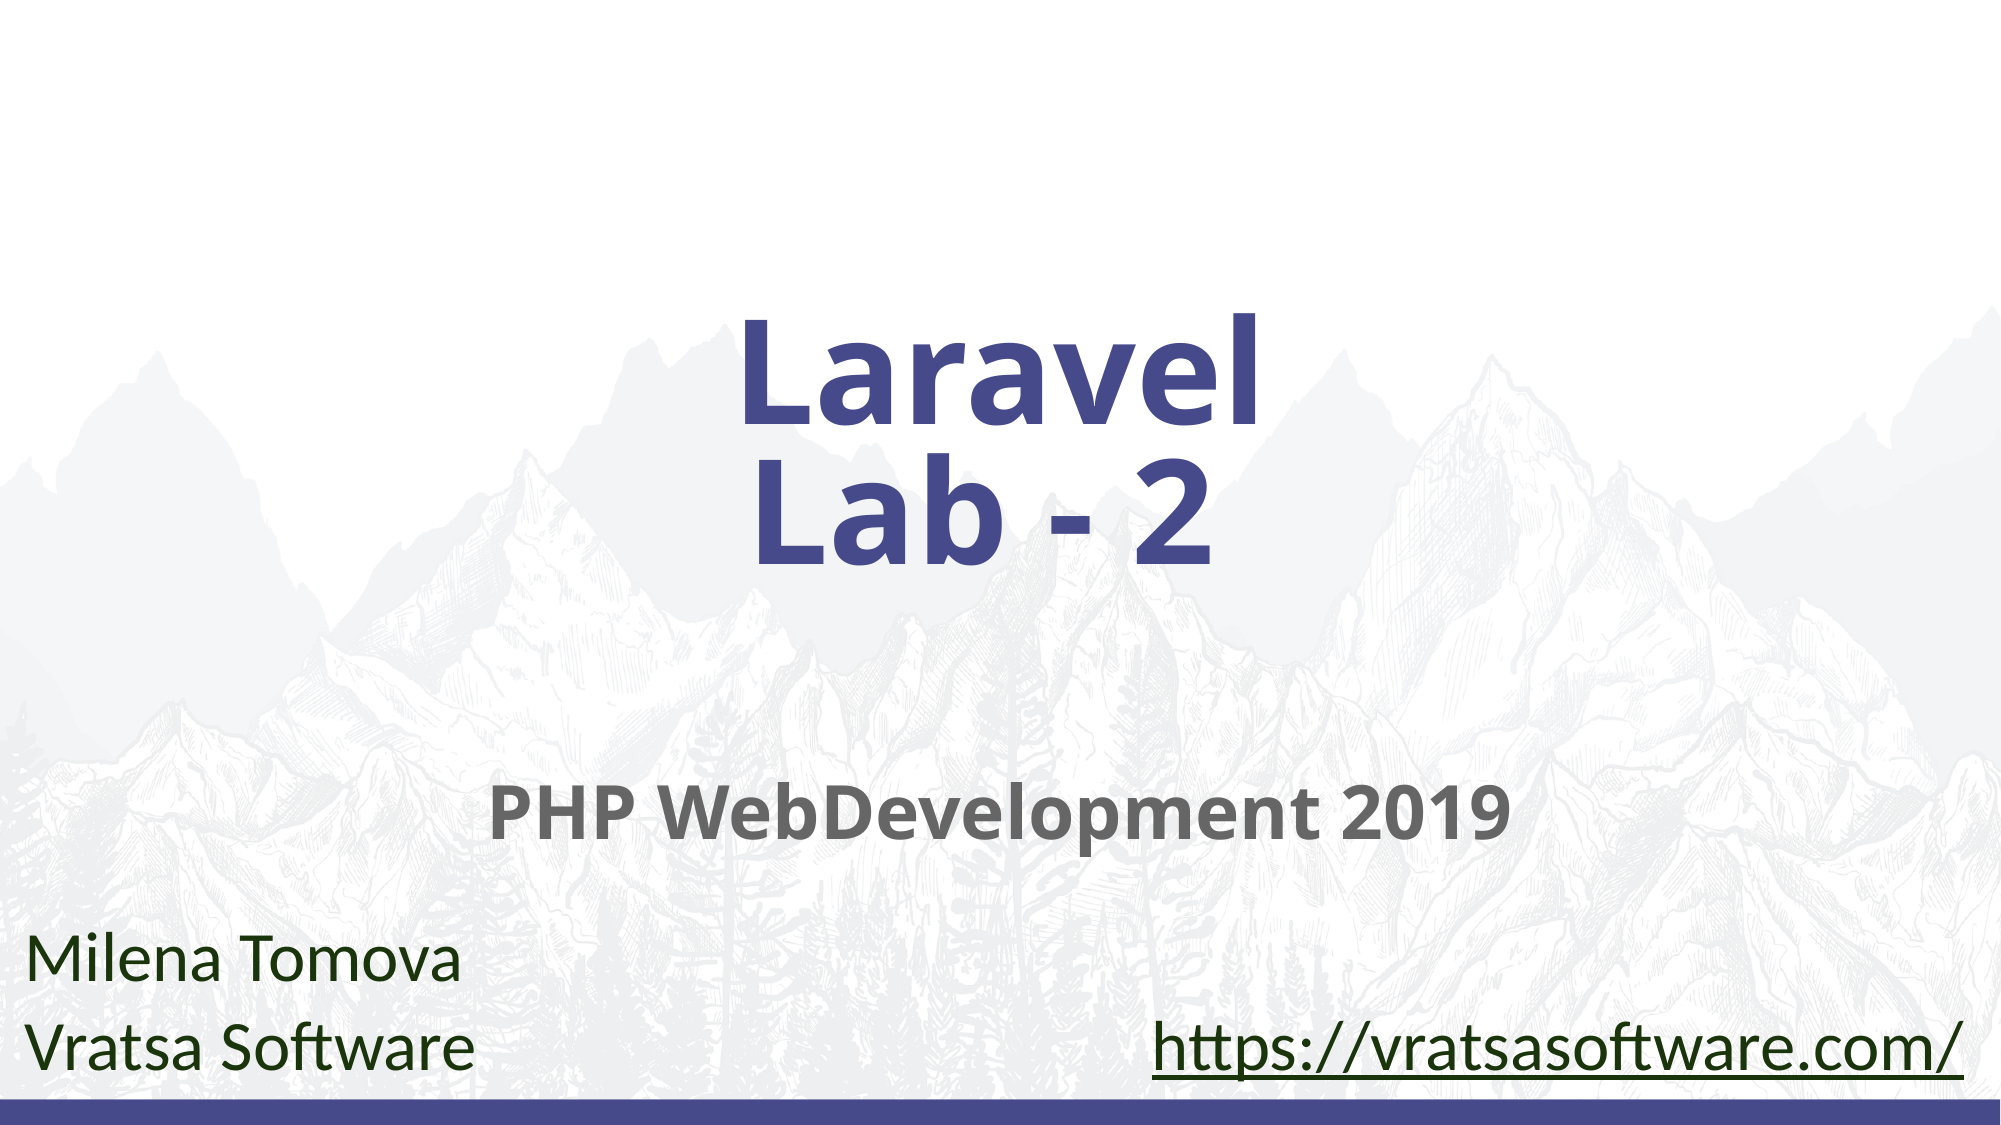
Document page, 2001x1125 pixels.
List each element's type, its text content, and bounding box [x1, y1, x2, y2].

list Milena Tomova Vratsa Software [18, 880, 1005, 1091]
title Laravel Lab - 2 [163, 54, 1837, 739]
subtitle PHP WebDevelopment 2019 [100, 754, 1900, 865]
list https://vratsasoftware.com/ [1005, 917, 1987, 1091]
